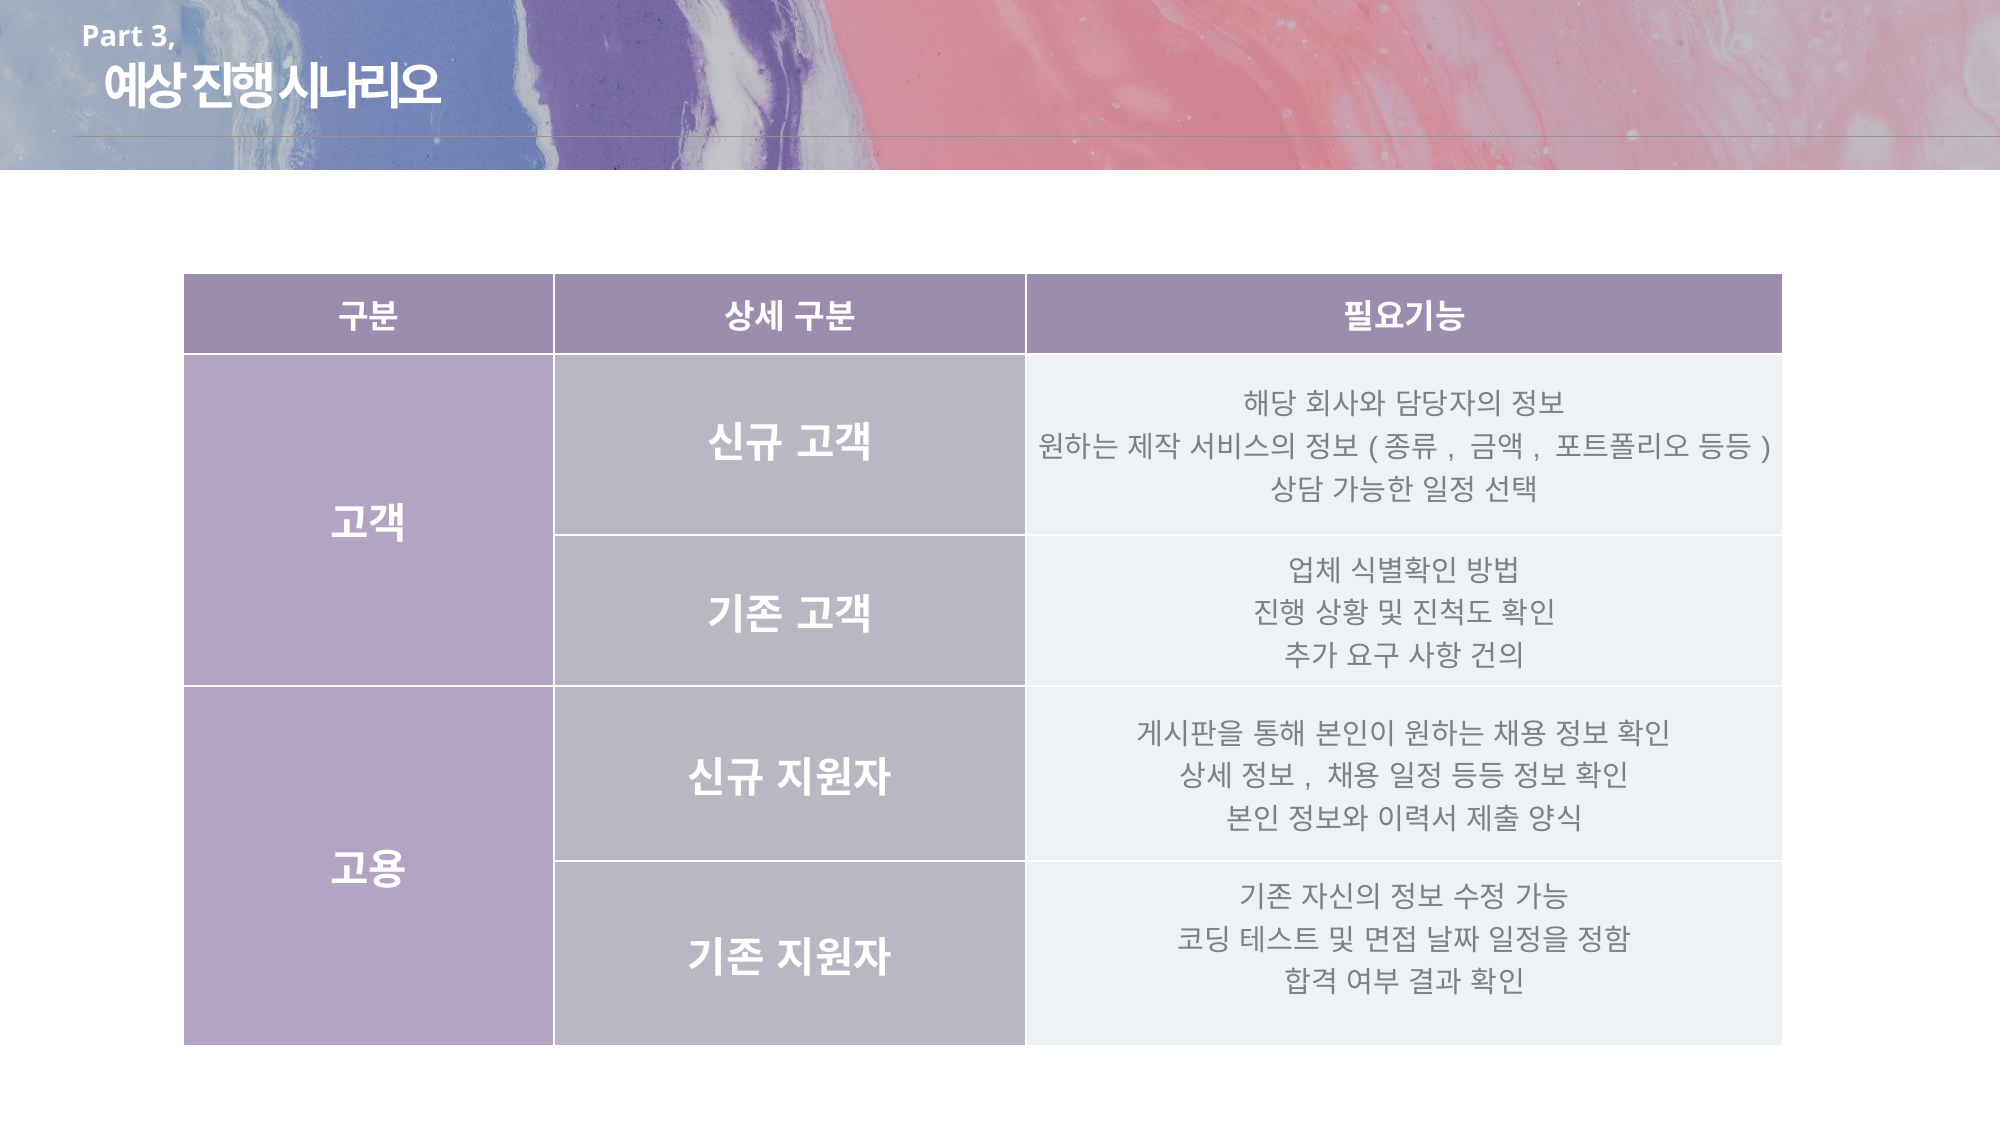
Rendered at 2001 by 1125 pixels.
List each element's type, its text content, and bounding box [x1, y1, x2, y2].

picture [0, 0, 2000, 170]
table_cell 고용 [184, 687, 553, 1045]
table_cell 고객 [184, 355, 553, 685]
table_cell 게시판을 통해 본인이 원하는 채용 정보 확인 상세 정보, 채용 일정 등등 정보 확인 본인 정보와 이력서 제출 양식 [1027, 687, 1782, 860]
table_cell 기존 고객 [555, 536, 1025, 685]
table_cell 신규 고객 [555, 355, 1025, 534]
table_header 상세 구분 [555, 274, 1025, 353]
table_cell 기존 자신의 정보 수정 가능 코딩 테스트 및 면접 날짜 일정을 정함 합격 여부 결과 확인 [1027, 862, 1782, 1045]
table_header 구분 [184, 274, 553, 353]
table_cell 기존 지원자 [555, 862, 1025, 1045]
table_cell 신규 지원자 [555, 687, 1025, 860]
table_cell 해당 회사와 담당자의 정보 원하는 제작 서비스의 정보(종류, 금액, 포트폴리오 등등) 상담 가능한 일정 선택 [1027, 355, 1782, 534]
table_header 필요기능 [1027, 274, 1782, 353]
table_cell 업체 식별확인 방법 진행 상황 및 진척도 확인 추가 요구 사항 건의 [1027, 536, 1782, 685]
